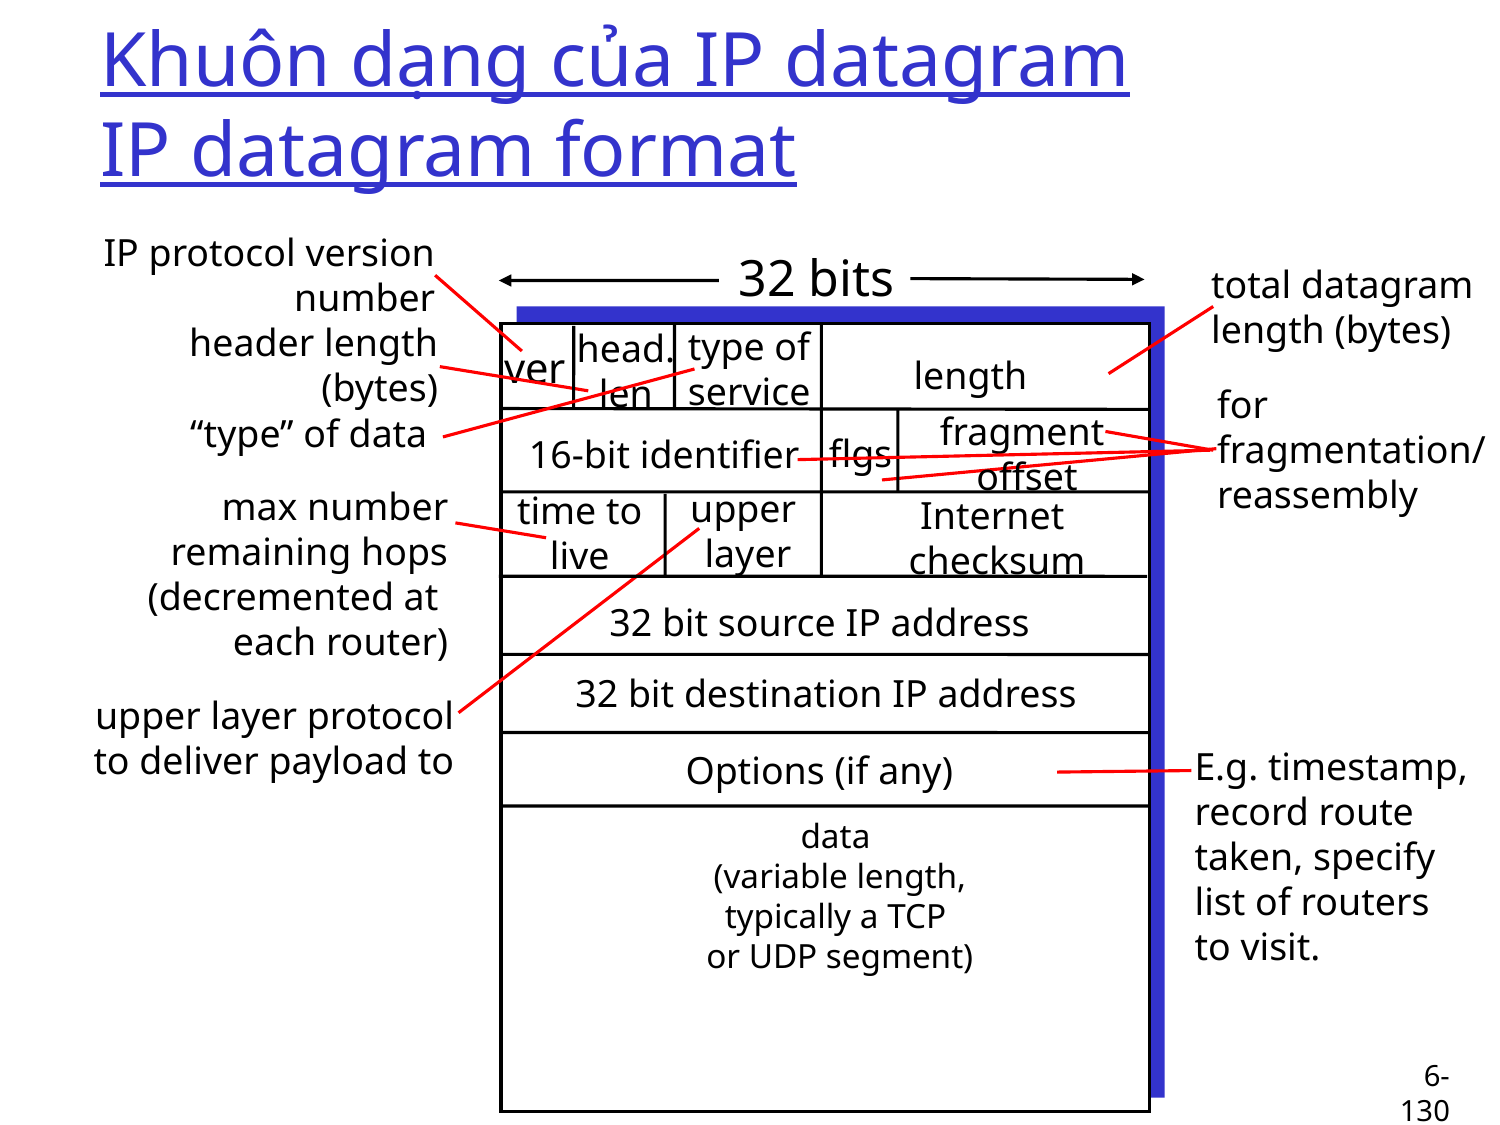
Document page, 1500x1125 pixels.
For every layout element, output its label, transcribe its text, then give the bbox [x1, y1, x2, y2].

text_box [77, 221, 1500, 1113]
title Khuôn dạng của IP datagram IP datagram format [85, 37, 1361, 166]
slide_number 6-130 [1362, 1120, 1466, 1125]
